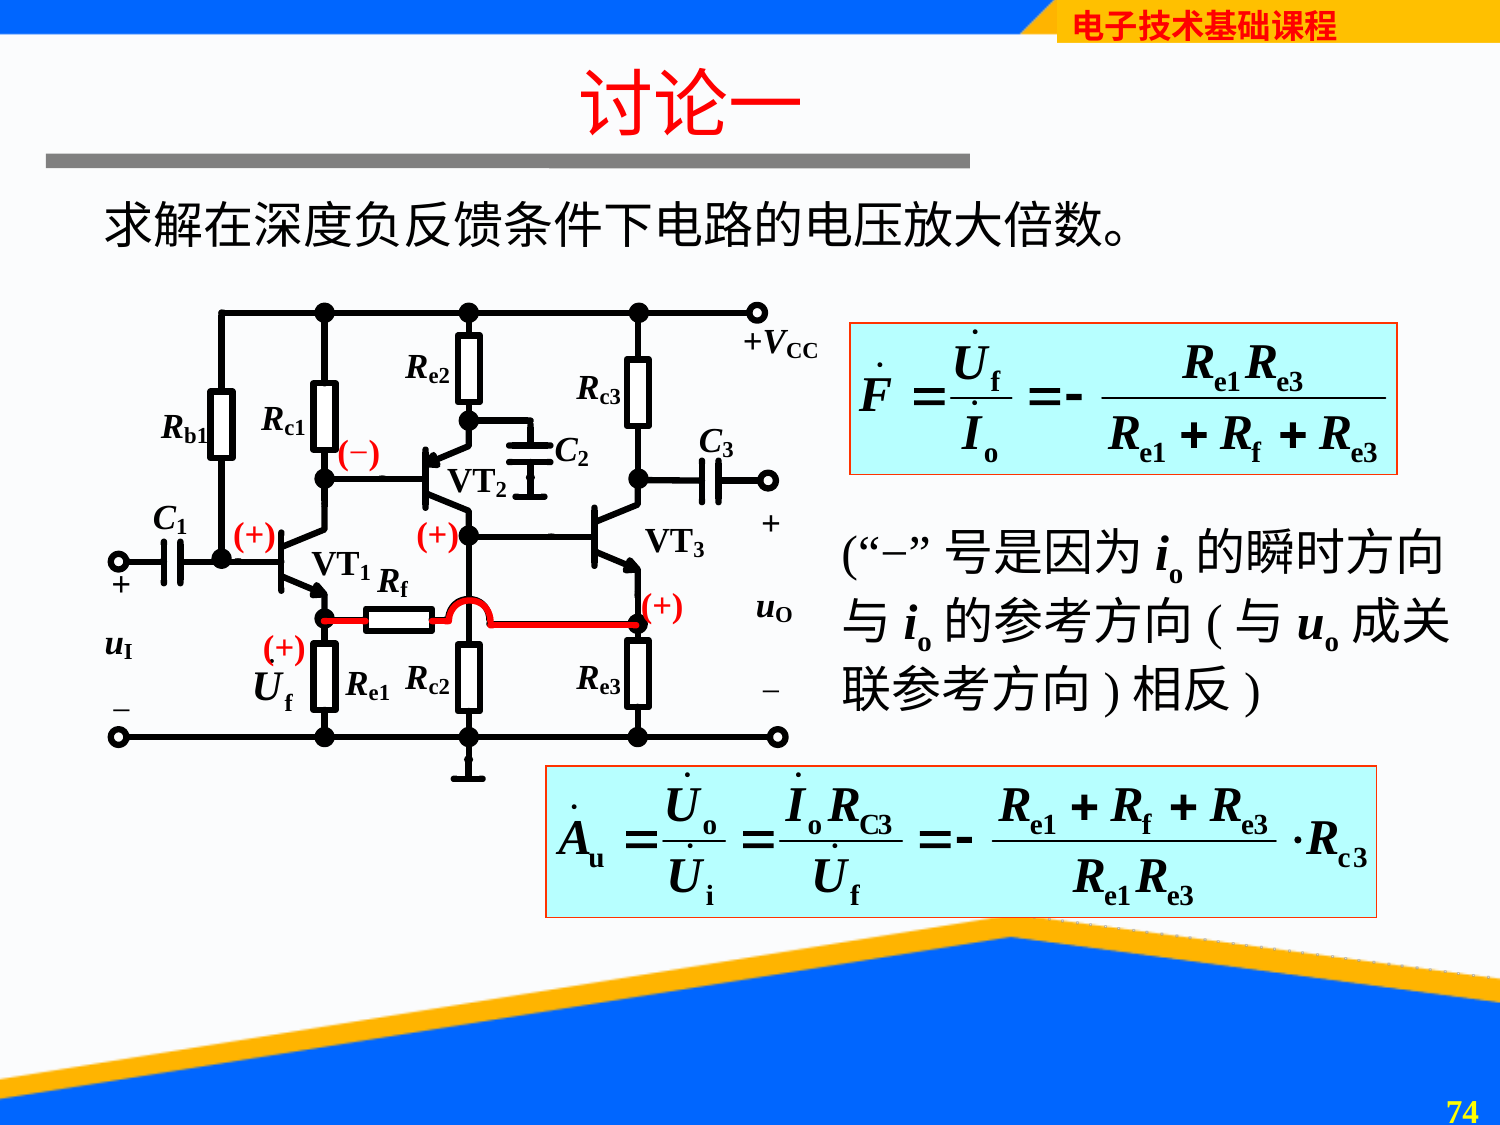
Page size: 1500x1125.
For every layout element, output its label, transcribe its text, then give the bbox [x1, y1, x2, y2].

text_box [259, 619, 310, 674]
text_box (“−”号是因为io的瞬时方向与io的参考方向(与uo成关联参考方向)相反) [854, 513, 1477, 725]
text_box 求解在深度负反馈条件下电路的电压放大倍数。 [64, 164, 1270, 283]
picture [0, 0, 1500, 1125]
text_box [333, 424, 384, 479]
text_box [81, 295, 850, 789]
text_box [625, 411, 797, 718]
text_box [854, 323, 1397, 475]
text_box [229, 506, 280, 561]
slide_number 73 [1399, 1082, 1495, 1125]
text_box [317, 593, 632, 632]
title 讨论一 [53, 42, 1294, 161]
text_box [247, 654, 304, 718]
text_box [637, 577, 688, 632]
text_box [412, 506, 463, 561]
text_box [546, 766, 1376, 918]
